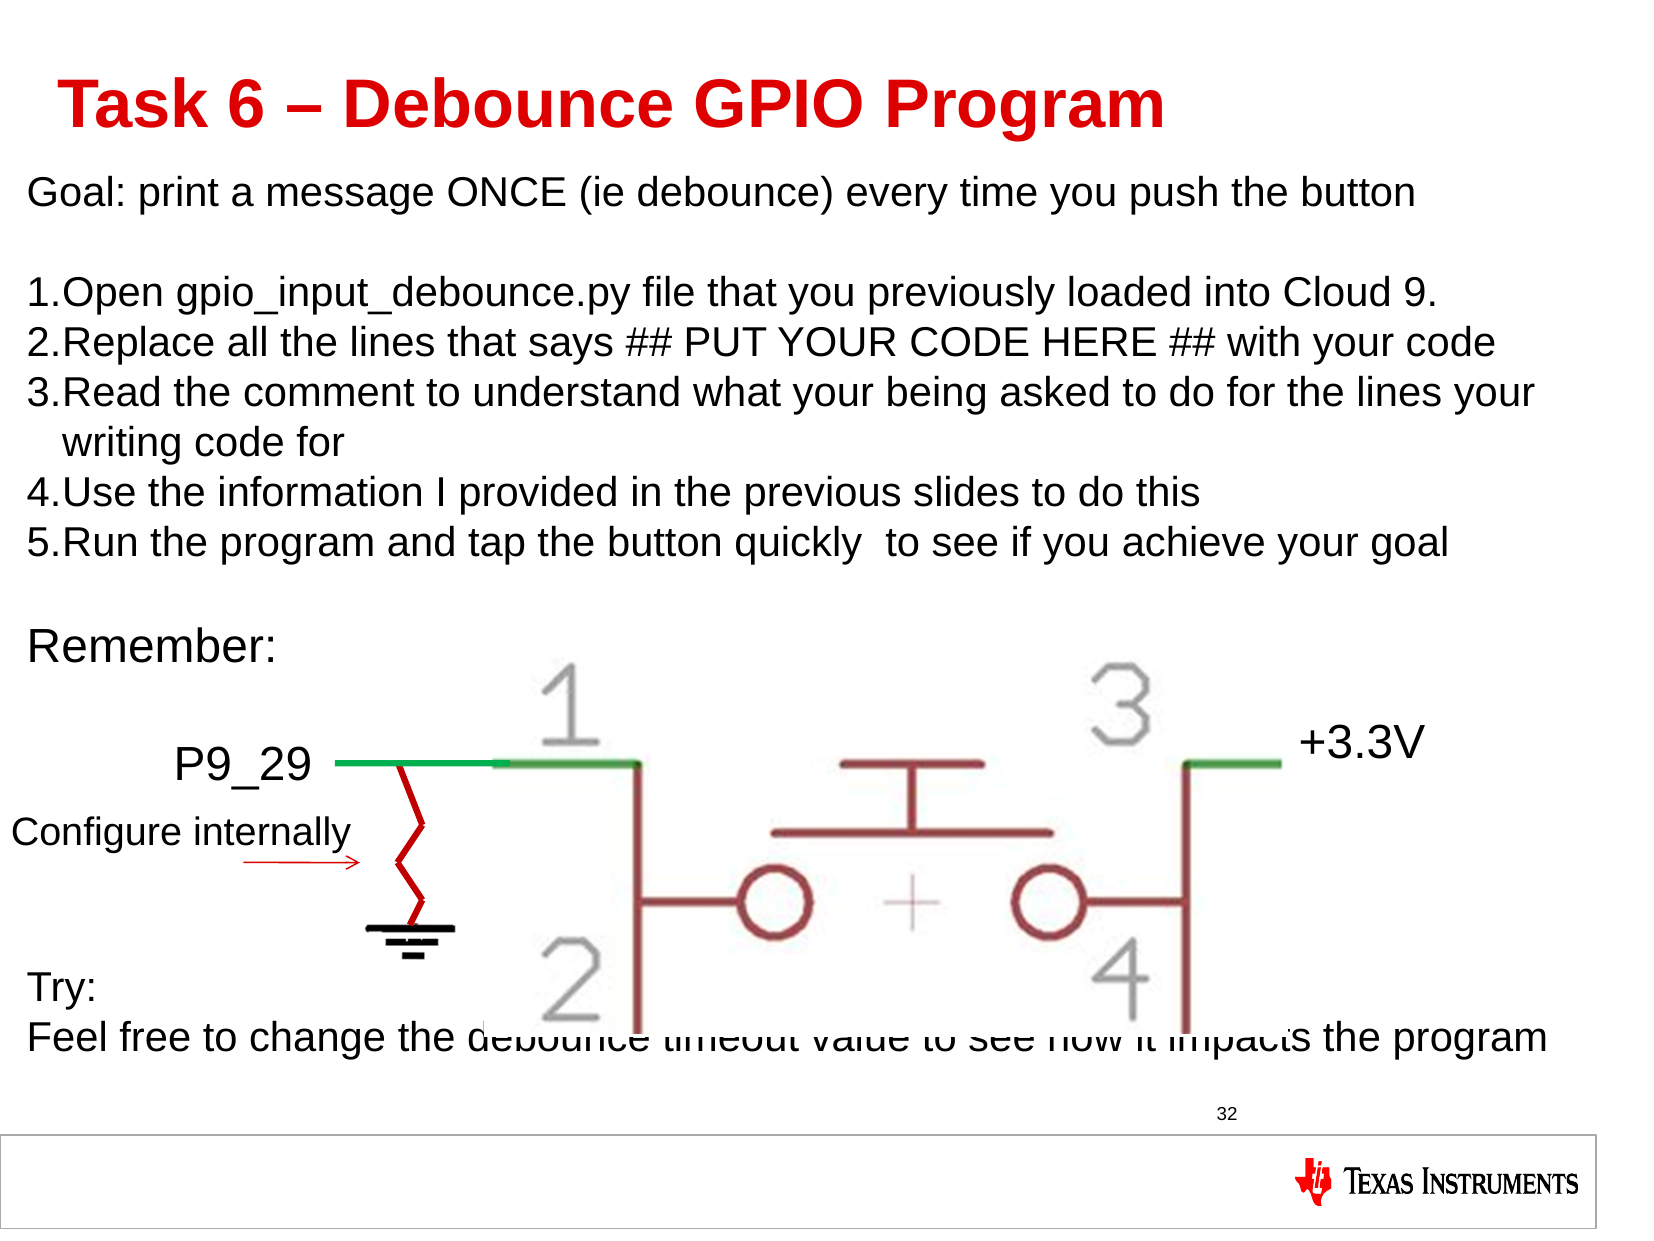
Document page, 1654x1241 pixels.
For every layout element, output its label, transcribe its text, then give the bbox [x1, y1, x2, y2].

picture [1295, 1158, 1578, 1206]
picture [359, 923, 460, 967]
text_box Task 6 – Debounce GPIO Program [41, 25, 1572, 164]
text_box [243, 861, 360, 870]
picture [484, 635, 1289, 1037]
text_box <number> [1201, 1093, 1587, 1132]
text_box Goal: print a message ONCE (ie debounce) every time you push the button Open gpio_input_debounce.py file that you previously loaded into Cloud 9. Replace all the lines that says ## PUT YOUR CODE HERE ## with your code Read the comment to understand what your being asked to do for the lines your writing code for Use the information I provided in the previous slides to do this Run the program and tap the button quickly to see if you achieve your goal Remember: Try: Feel free to change the debounce timeout value to see how it impacts the program [26, 164, 1627, 884]
text_box +3.3V [1293, 703, 1441, 776]
text_box P9_29 [158, 725, 328, 798]
text_box Configure internally [0, 798, 367, 861]
